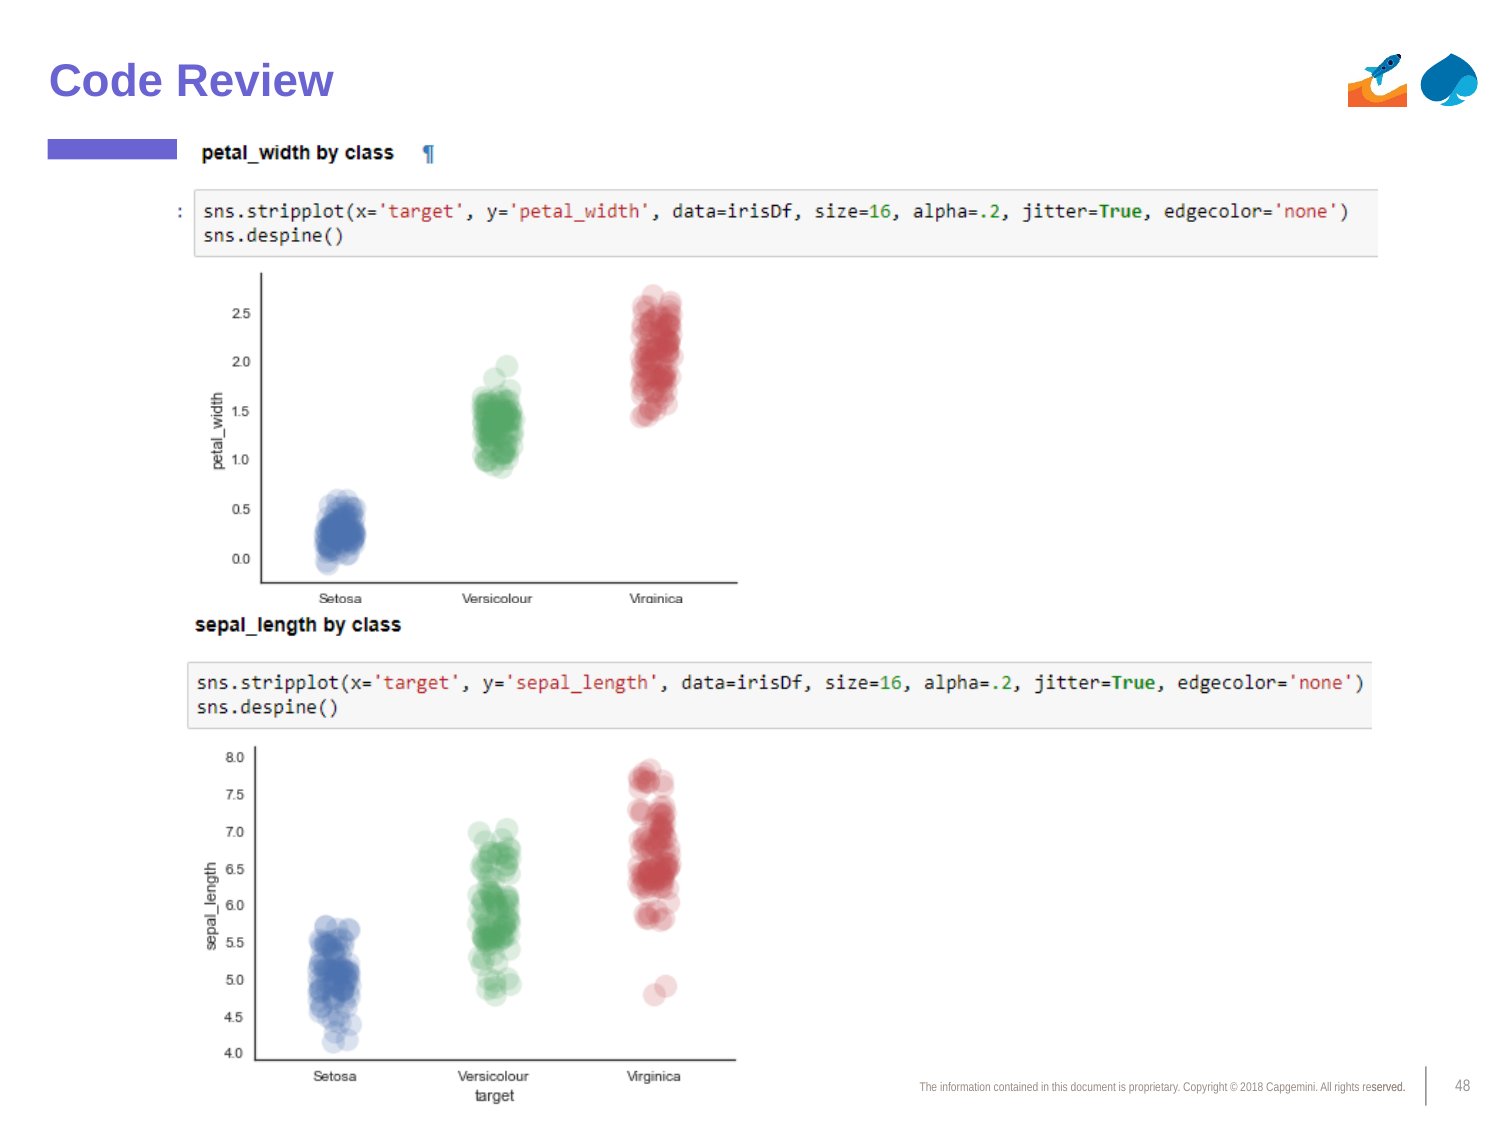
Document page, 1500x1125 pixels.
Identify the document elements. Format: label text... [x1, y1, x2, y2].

title Code Review [0, 0, 1500, 161]
picture [177, 133, 1378, 1125]
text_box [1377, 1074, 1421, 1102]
